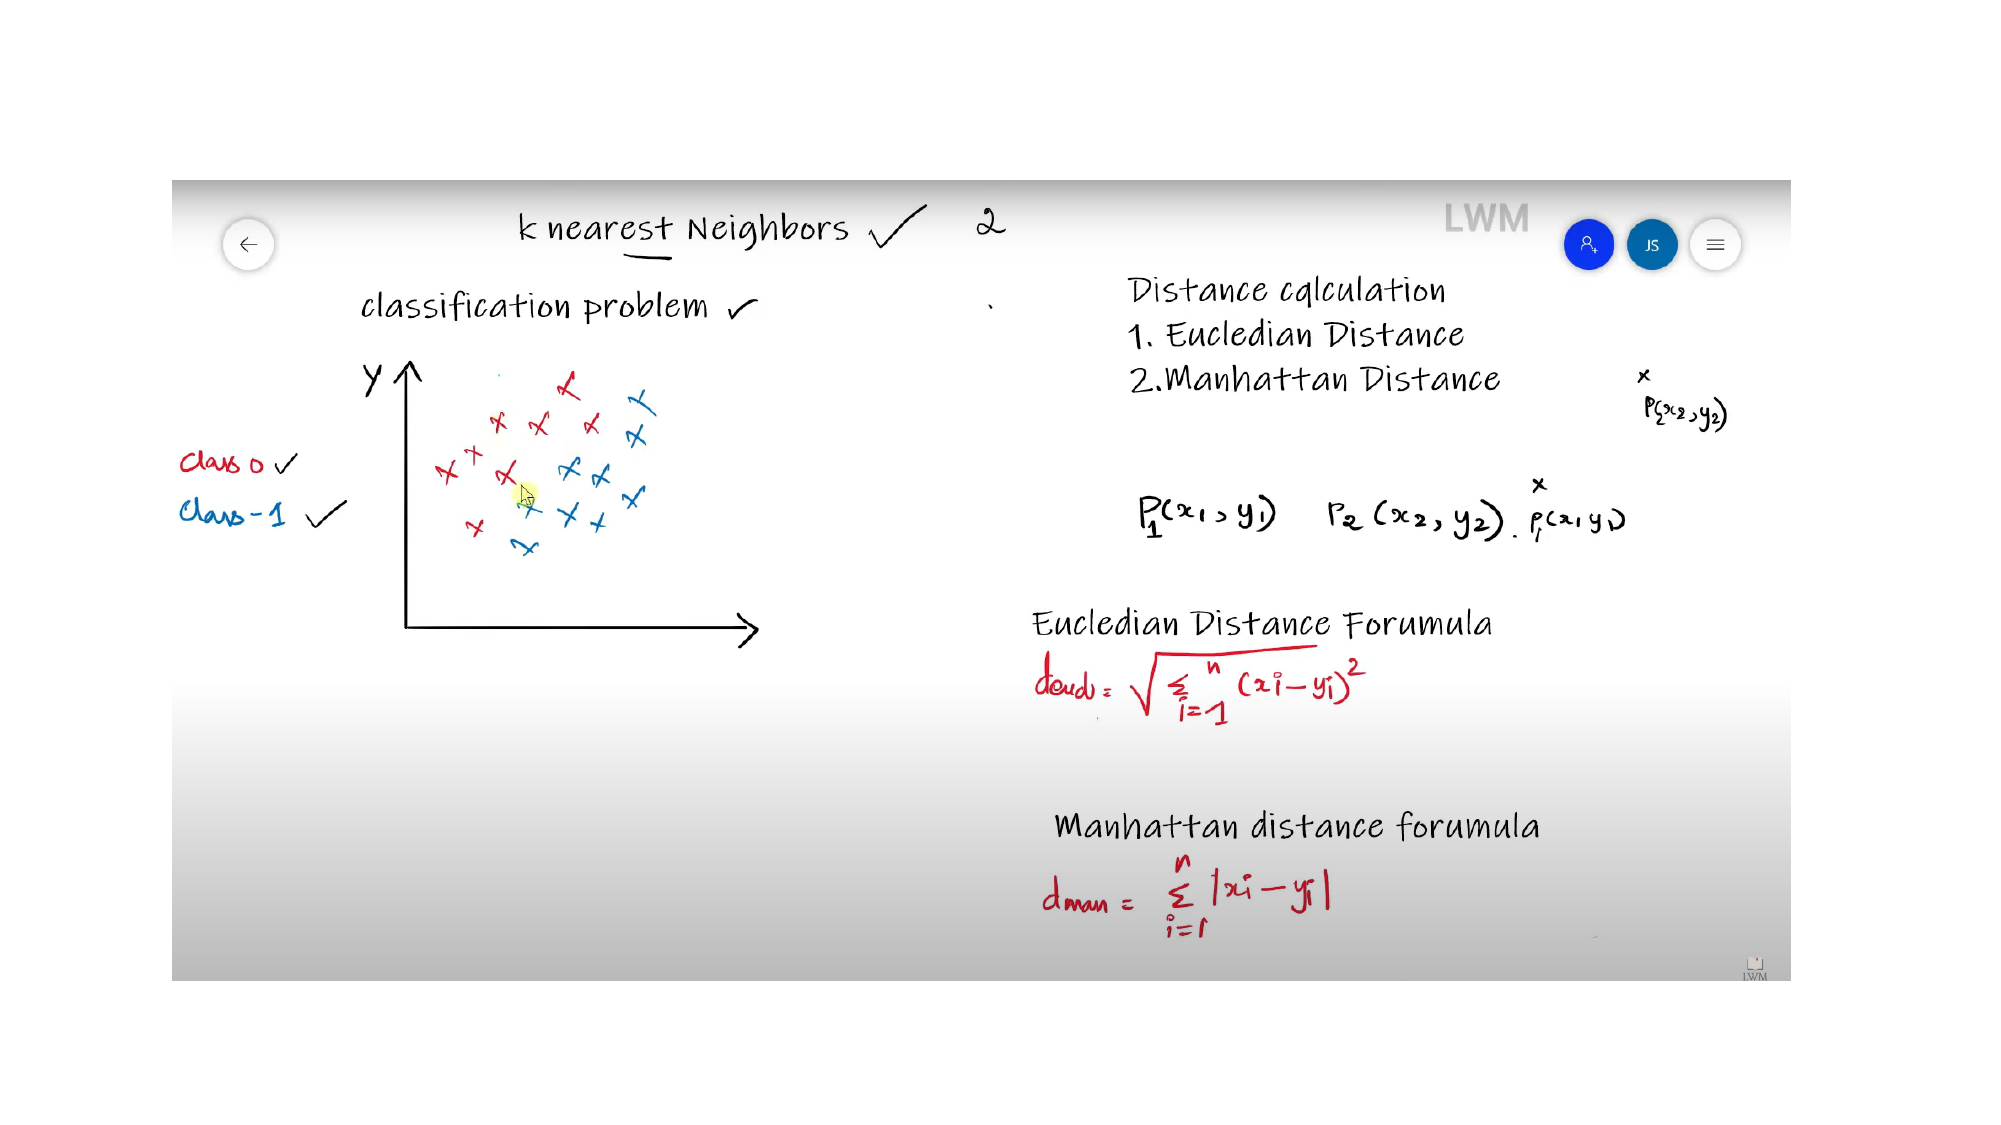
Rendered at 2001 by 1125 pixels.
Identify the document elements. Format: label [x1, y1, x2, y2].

list [172, 180, 1791, 981]
